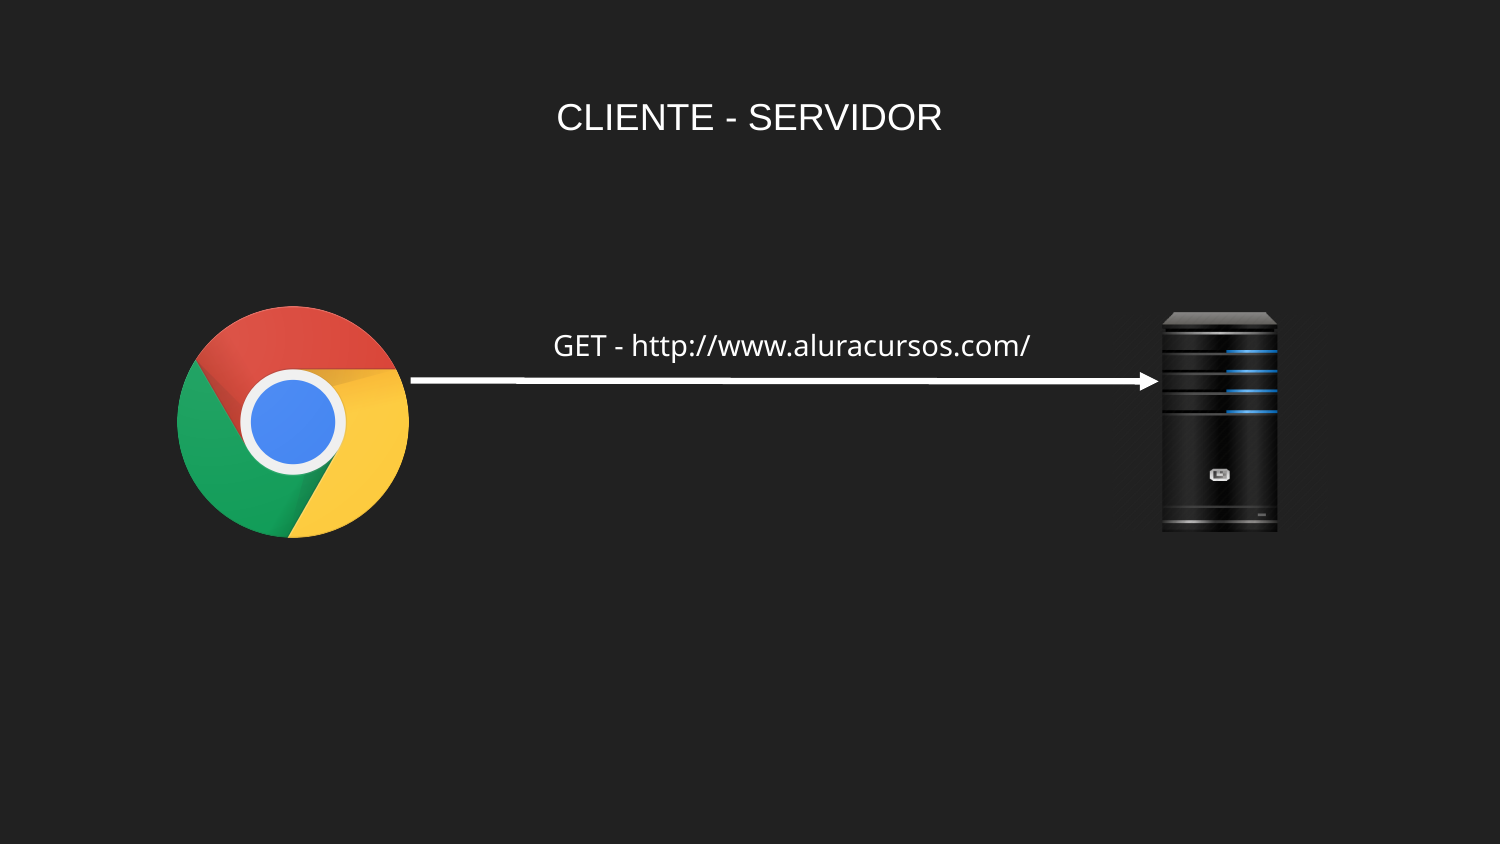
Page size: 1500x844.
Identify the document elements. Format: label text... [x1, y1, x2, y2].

text_box CLIENTE - SERVIDOR [537, 78, 963, 154]
picture [176, 305, 409, 538]
text_box GET - http://www.aluracursos.com/ [413, 312, 1107, 378]
picture [1109, 312, 1329, 532]
